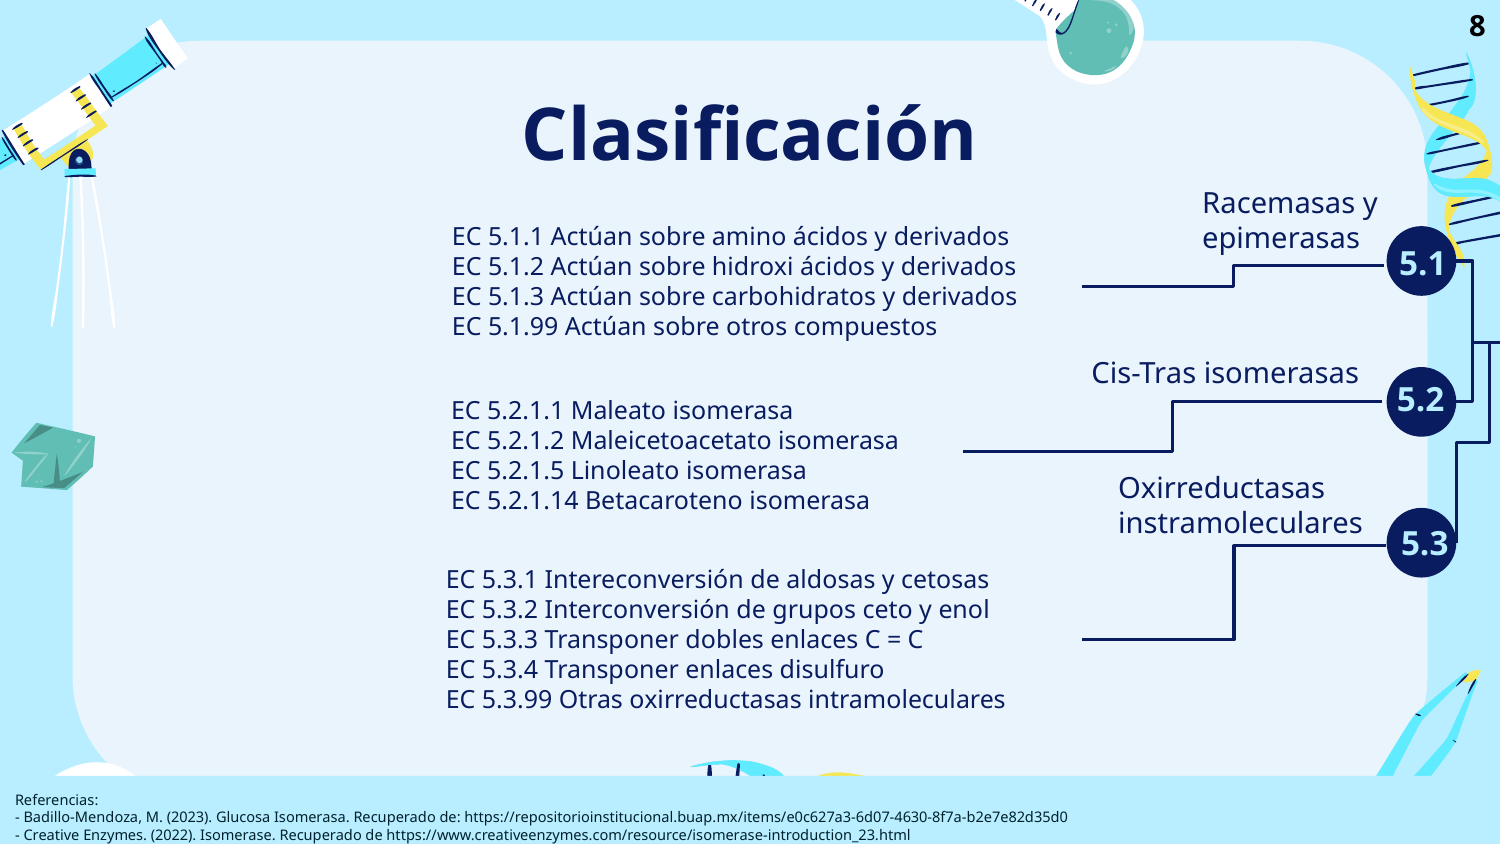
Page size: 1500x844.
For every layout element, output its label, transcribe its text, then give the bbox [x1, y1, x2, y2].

text_box 5.3 [1386, 515, 1483, 578]
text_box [962, 401, 1383, 453]
text_box 5.1 [1384, 233, 1481, 297]
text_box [1081, 264, 1385, 287]
title Clasificación [118, 72, 1382, 167]
text_box 5.2 [1382, 370, 1451, 434]
text_box Oxirreductasas instramoleculares [1103, 454, 1451, 515]
text_box Cis-Tras isomerasas [1076, 339, 1430, 400]
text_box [1456, 260, 1490, 341]
text_box Referencias: - Badillo-Mendoza, M. (2023). Glucosa Isomerasa. Recuperado de: https://repositorioinstitucional.buap.mx/items/e0c627a3-6d07-4630-8f7a-b2e7e82d35d0 - Creative Enzymes. (2022). Isomerase. Recuperado de https://www.creativeenzymes.com/resource/isomerase-introduction_23.html [0, 775, 1500, 844]
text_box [1490, 260, 1500, 339]
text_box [1081, 545, 1387, 640]
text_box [1456, 341, 1490, 543]
text_box EC 5.3.1 Intereconversión de aldosas y cetosas EC 5.3.2 Interconversión de grupos ceto y enol EC 5.3.3 Transponer dobles enlaces C = C EC 5.3.4 Transponer enlaces disulfuro EC 5.3.99 Otras oxirreductasas intramoleculares [430, 548, 1082, 731]
text_box 8 [1454, 0, 1500, 50]
text_box EC 5.2.1.1 Maleato isomerasa EC 5.2.1.2 Maleicetoacetato isomerasa EC 5.2.1.5 Linoleato isomerasa EC 5.2.1.14 Betacaroteno isomerasa [436, 379, 963, 524]
text_box EC 5.1.1 Actúan sobre amino ácidos y derivados EC 5.1.2 Actúan sobre hidroxi ácidos y derivados EC 5.1.3 Actúan sobre carbohidratos y derivados EC 5.1.99 Actúan sobre otros compuestos [436, 205, 1083, 367]
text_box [1489, 341, 1500, 659]
text_box Racemasas y epimerasas [1187, 169, 1500, 230]
